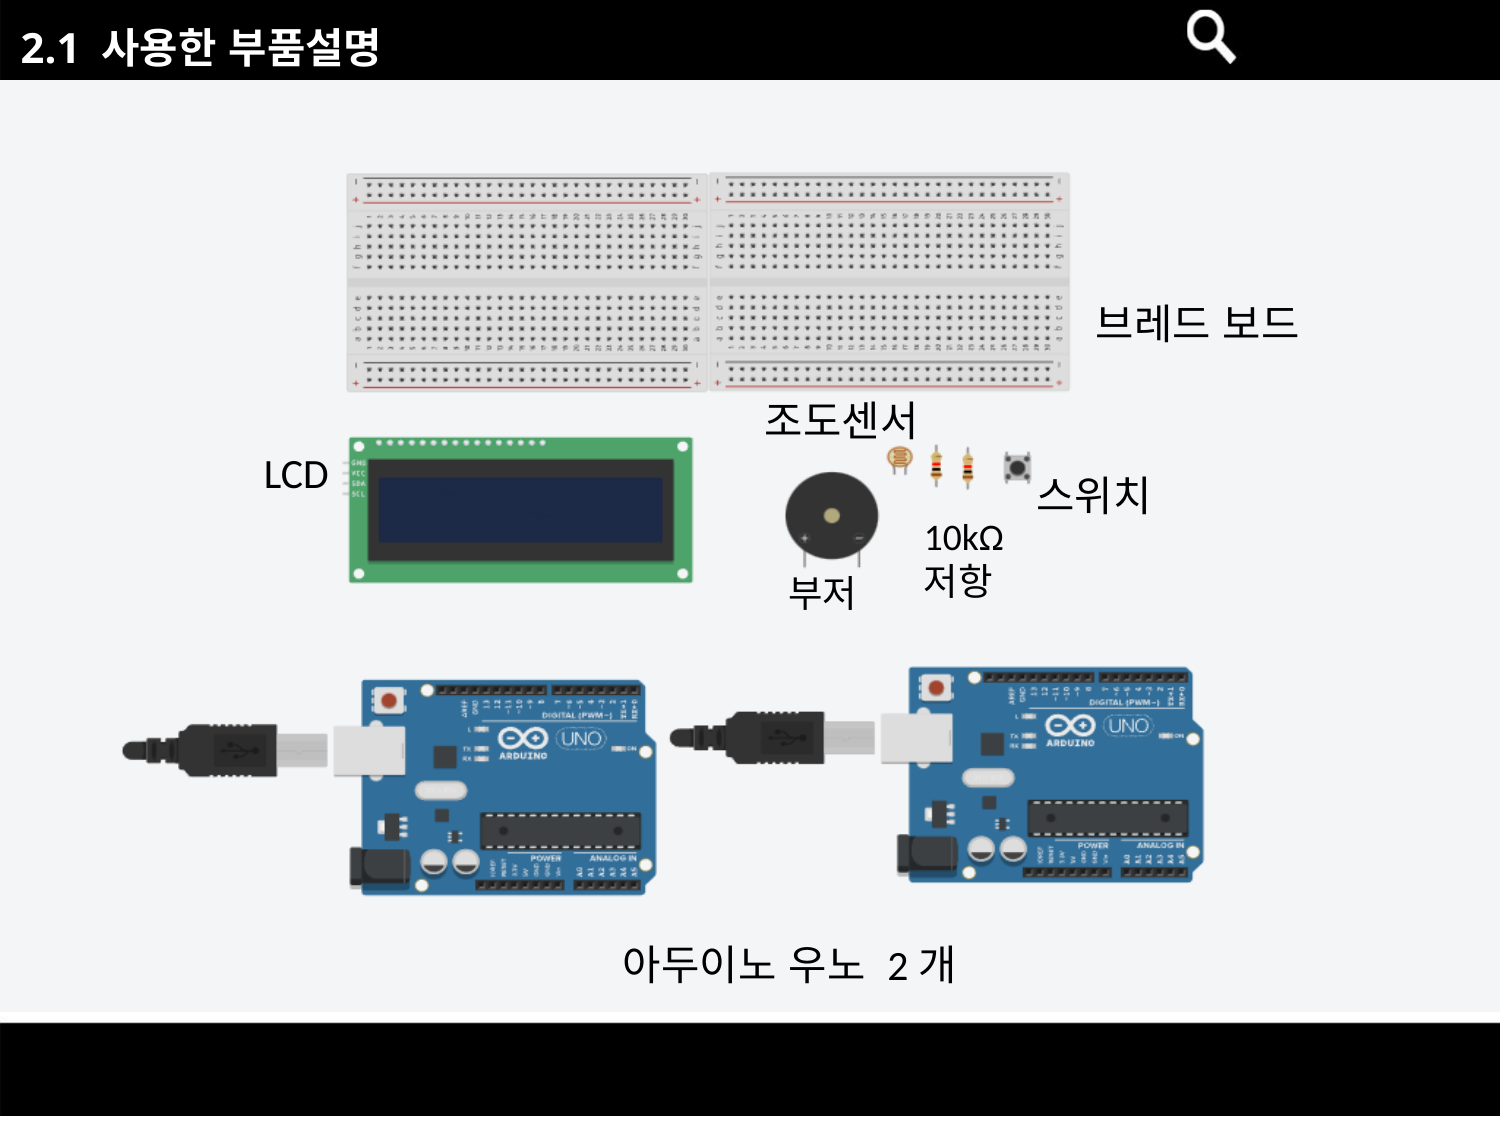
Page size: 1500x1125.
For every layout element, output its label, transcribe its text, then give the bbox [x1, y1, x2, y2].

text_box [0, 1018, 1500, 1116]
text_box [0, 0, 1500, 79]
text_box 2.1 사용한 부품설명 [5, 14, 526, 78]
picture [0, 79, 1500, 1012]
